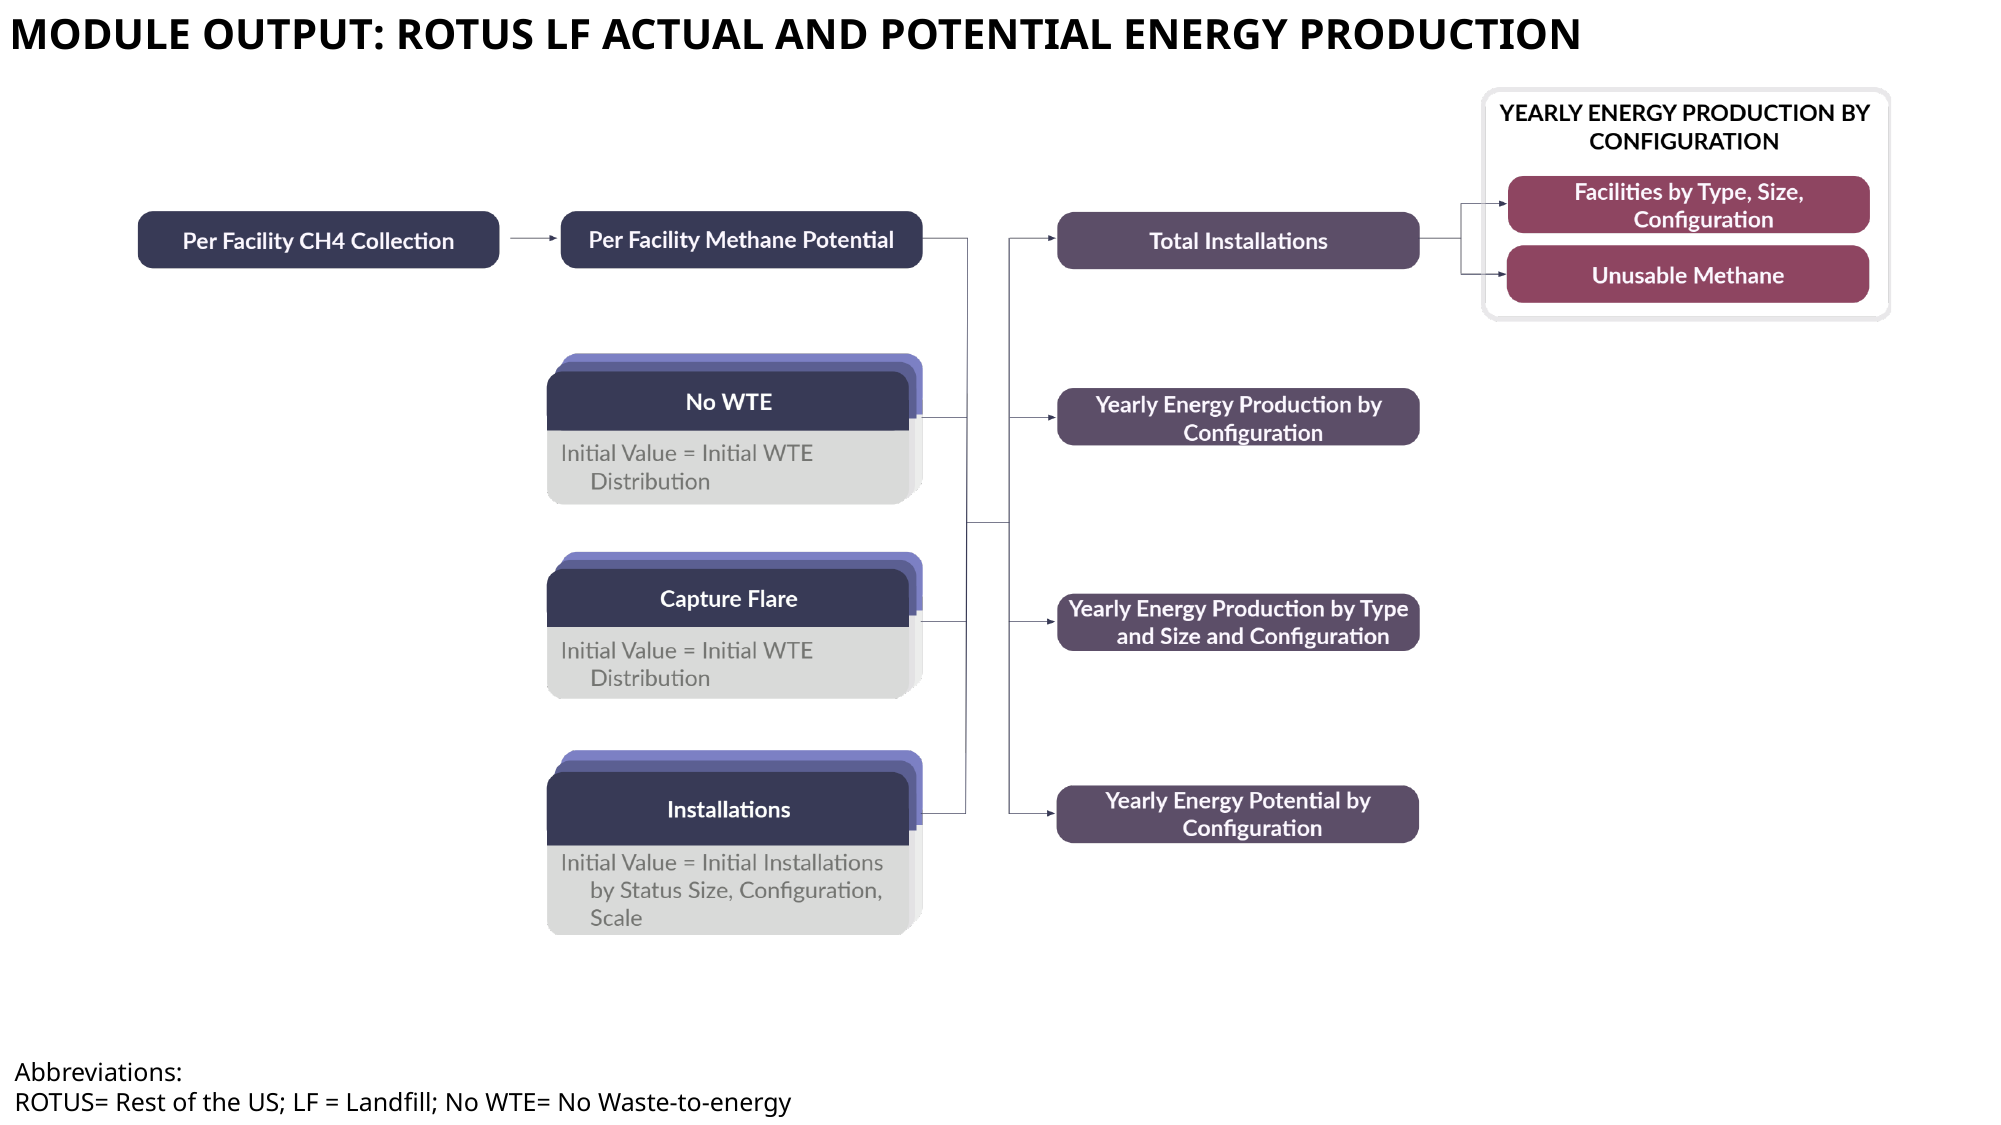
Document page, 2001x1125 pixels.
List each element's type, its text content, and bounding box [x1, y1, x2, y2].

picture [137, 87, 1892, 935]
text_box MODULE OUTPUT: ROTUS LF ACTUAL AND POTENTIAL ENERGY PRODUCTION [0, 0, 1598, 65]
text_box Abbreviations: ROTUS= Rest of the US; LF = Landfill; No WTE= No Waste-to-energy [0, 1049, 2000, 1124]
